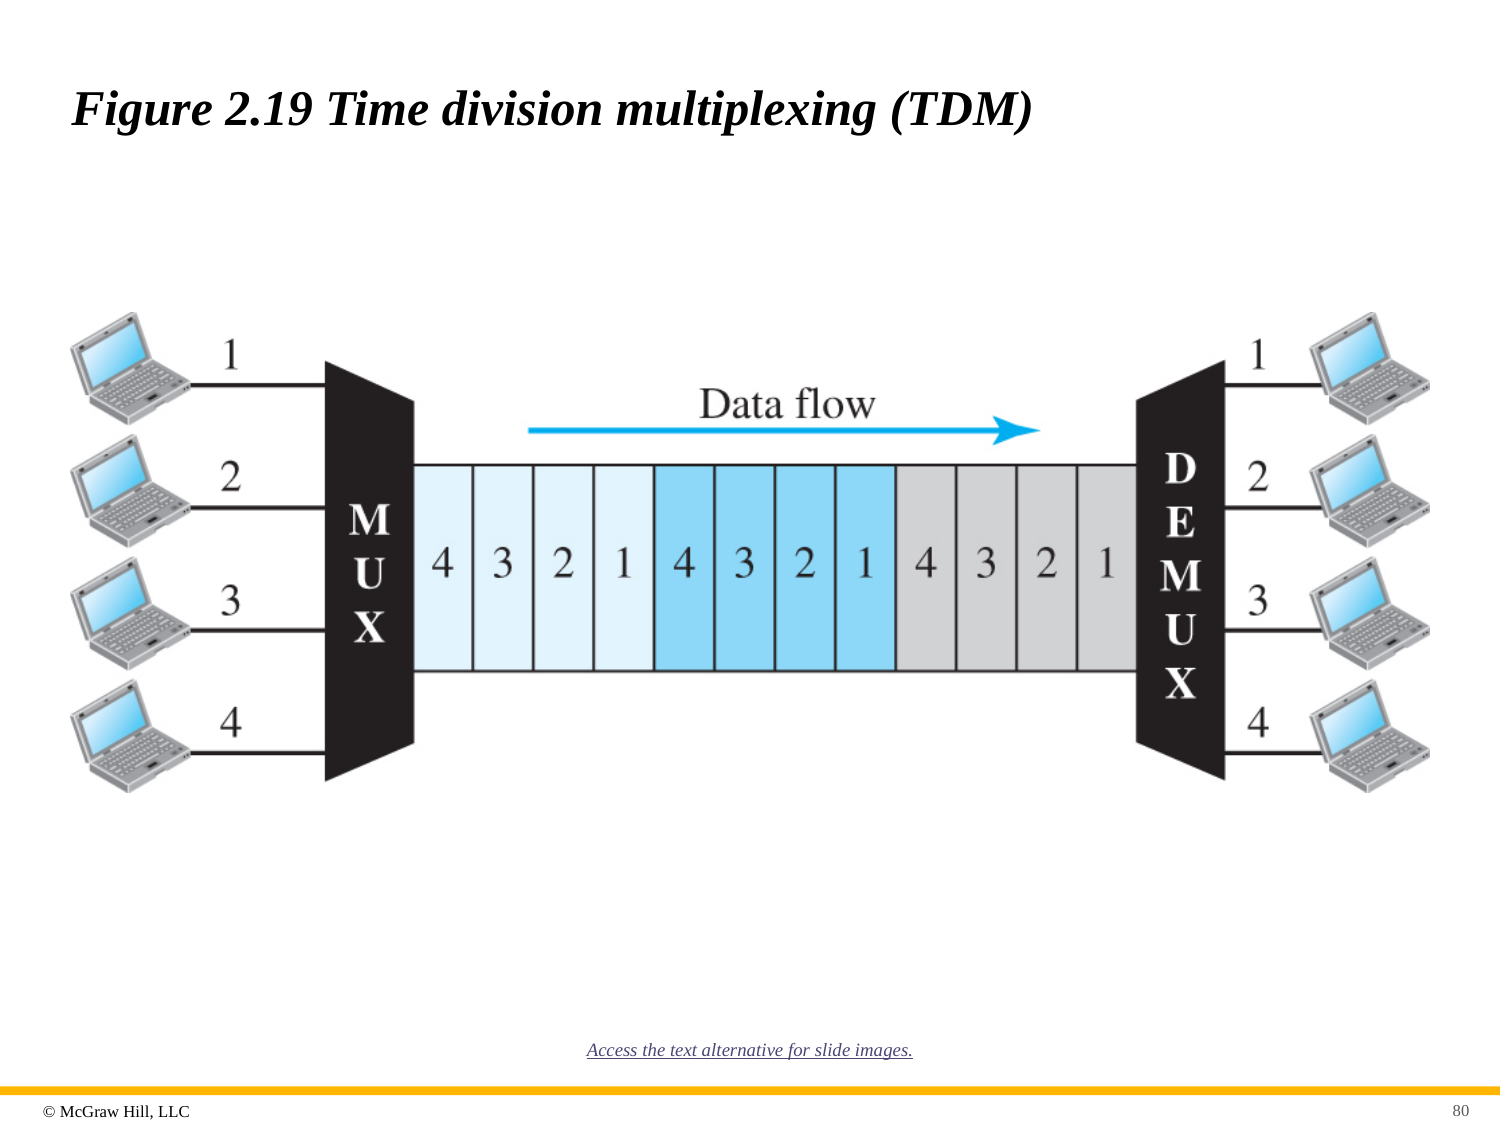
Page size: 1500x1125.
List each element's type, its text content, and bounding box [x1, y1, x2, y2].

picture [70, 312, 1430, 793]
slide_number 80 [1418, 1096, 1477, 1123]
title Figure 2.19 Time division multiplexing (TDM) [56, 50, 1444, 162]
list Access the text alternative for slide images. [525, 1033, 975, 1066]
